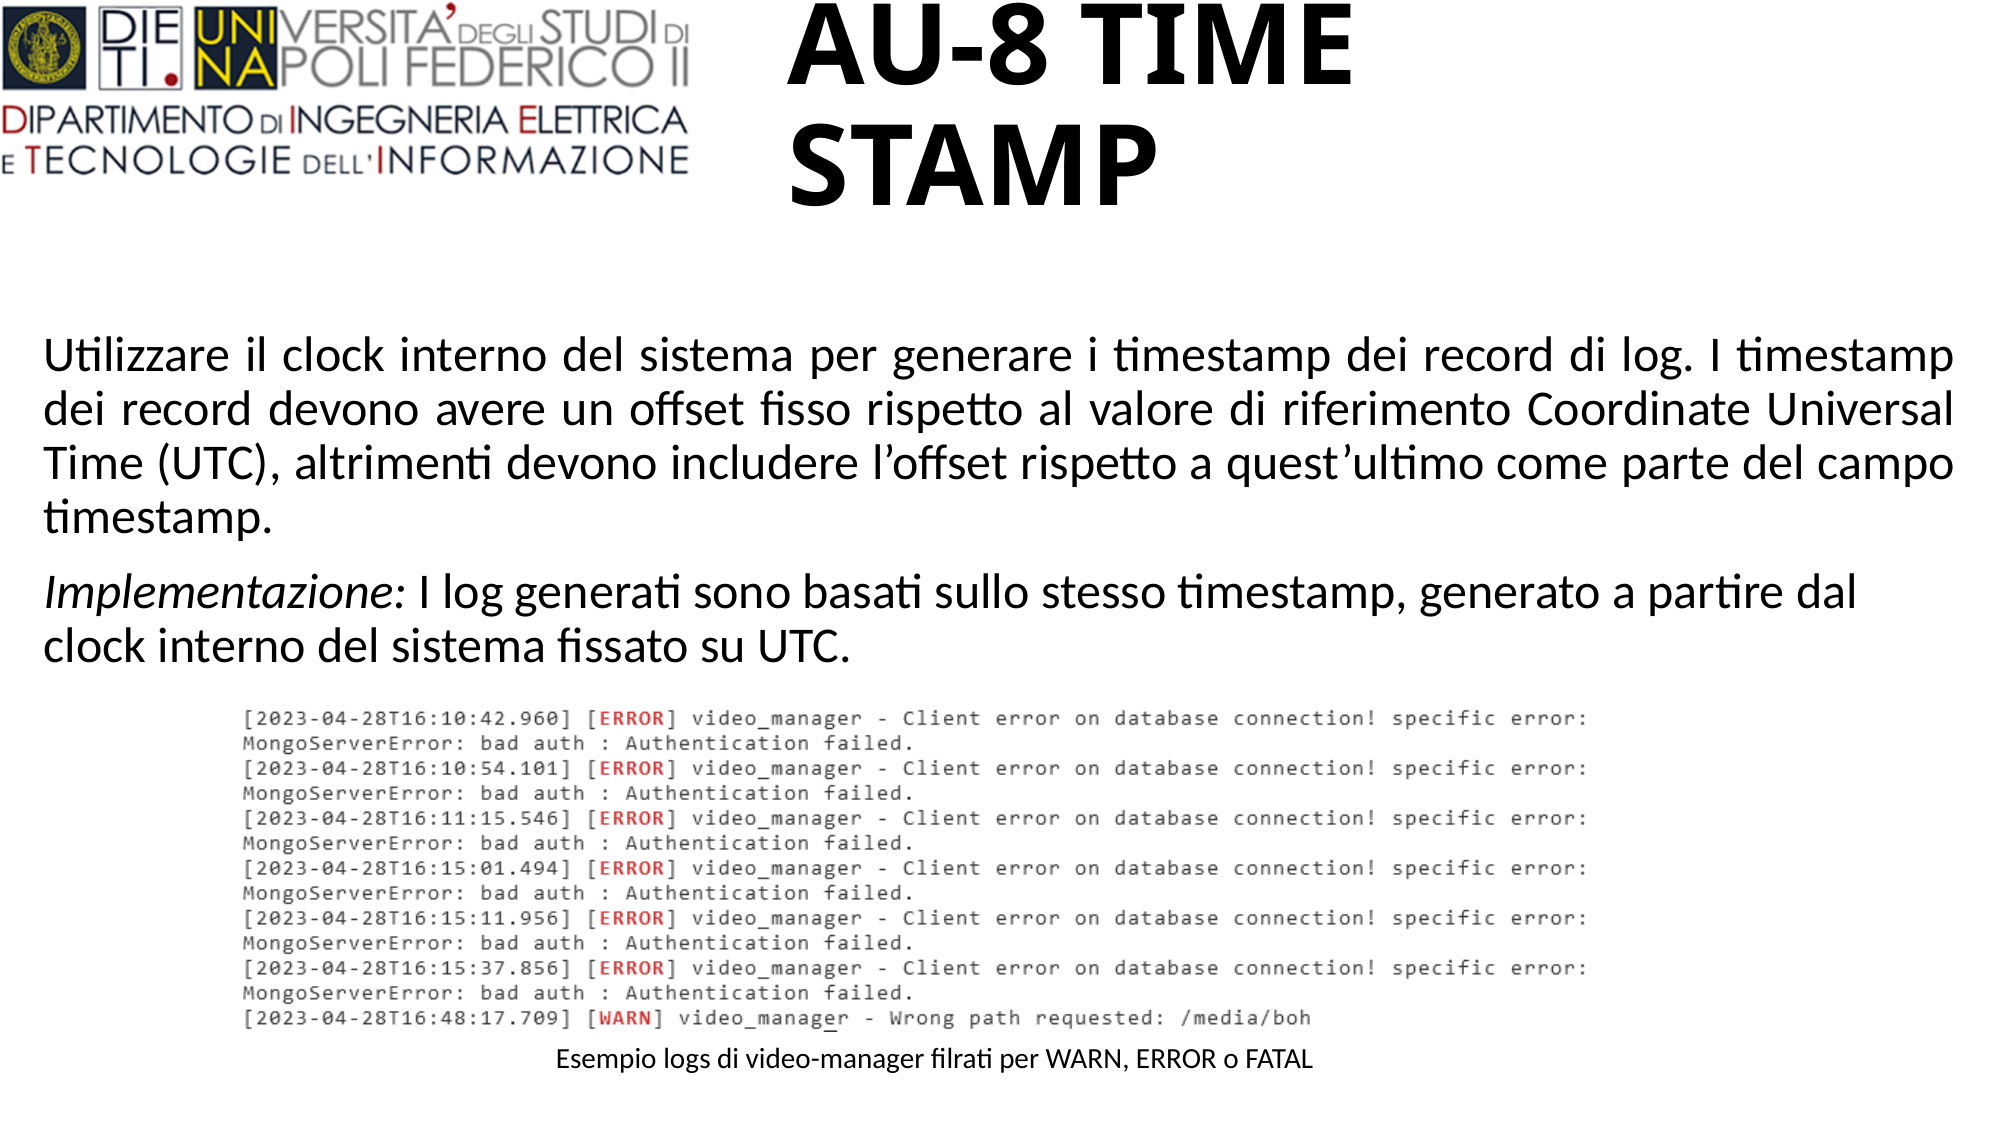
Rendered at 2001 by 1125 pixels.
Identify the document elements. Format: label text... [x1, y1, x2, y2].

title AU-8 TIME STAMP [772, 0, 1629, 218]
text_box Esempio logs di video-manager filrati per WARN, ERROR o FATAL [541, 1032, 1361, 1082]
list Utilizzare il clock interno del sistema per generare i timestamp dei record di log. I timestamp dei record devono avere un offset fisso rispetto al valore di riferimento Coordinate Universal Time (UTC), altrimenti devono includere l’offset rispetto a quest’ultimo come parte del campo timestamp. Implementazione: I log generati sono basati sullo stesso timestamp, generato a partire dal clock interno del sistema fissato su UTC. [28, 321, 1972, 732]
picture [243, 706, 1596, 1032]
picture [0, 0, 692, 178]
